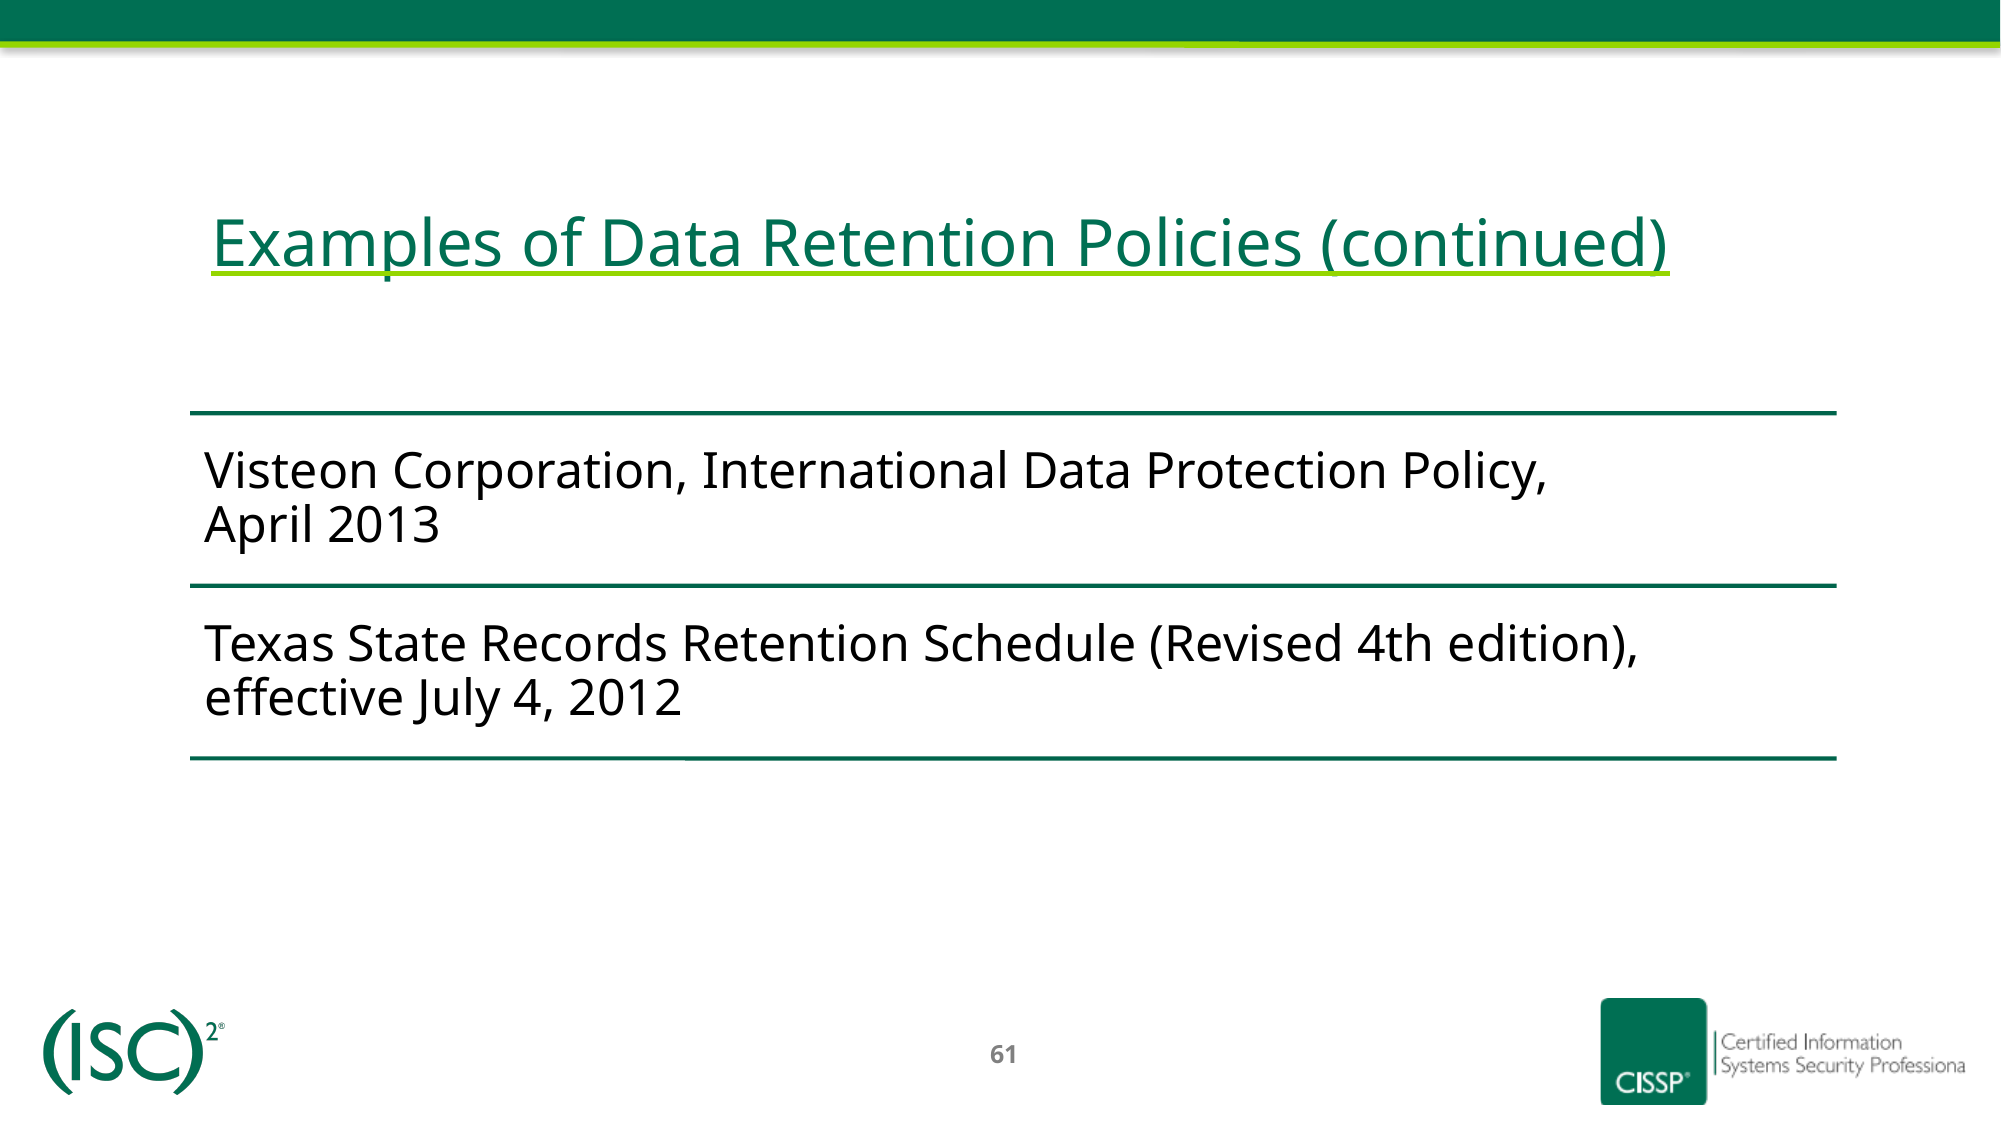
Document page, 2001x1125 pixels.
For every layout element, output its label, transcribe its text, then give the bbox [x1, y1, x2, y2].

title Examples of Data Retention Policies (continued) [196, 140, 1731, 329]
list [189, 412, 1837, 1104]
picture [40, 1005, 189, 1099]
